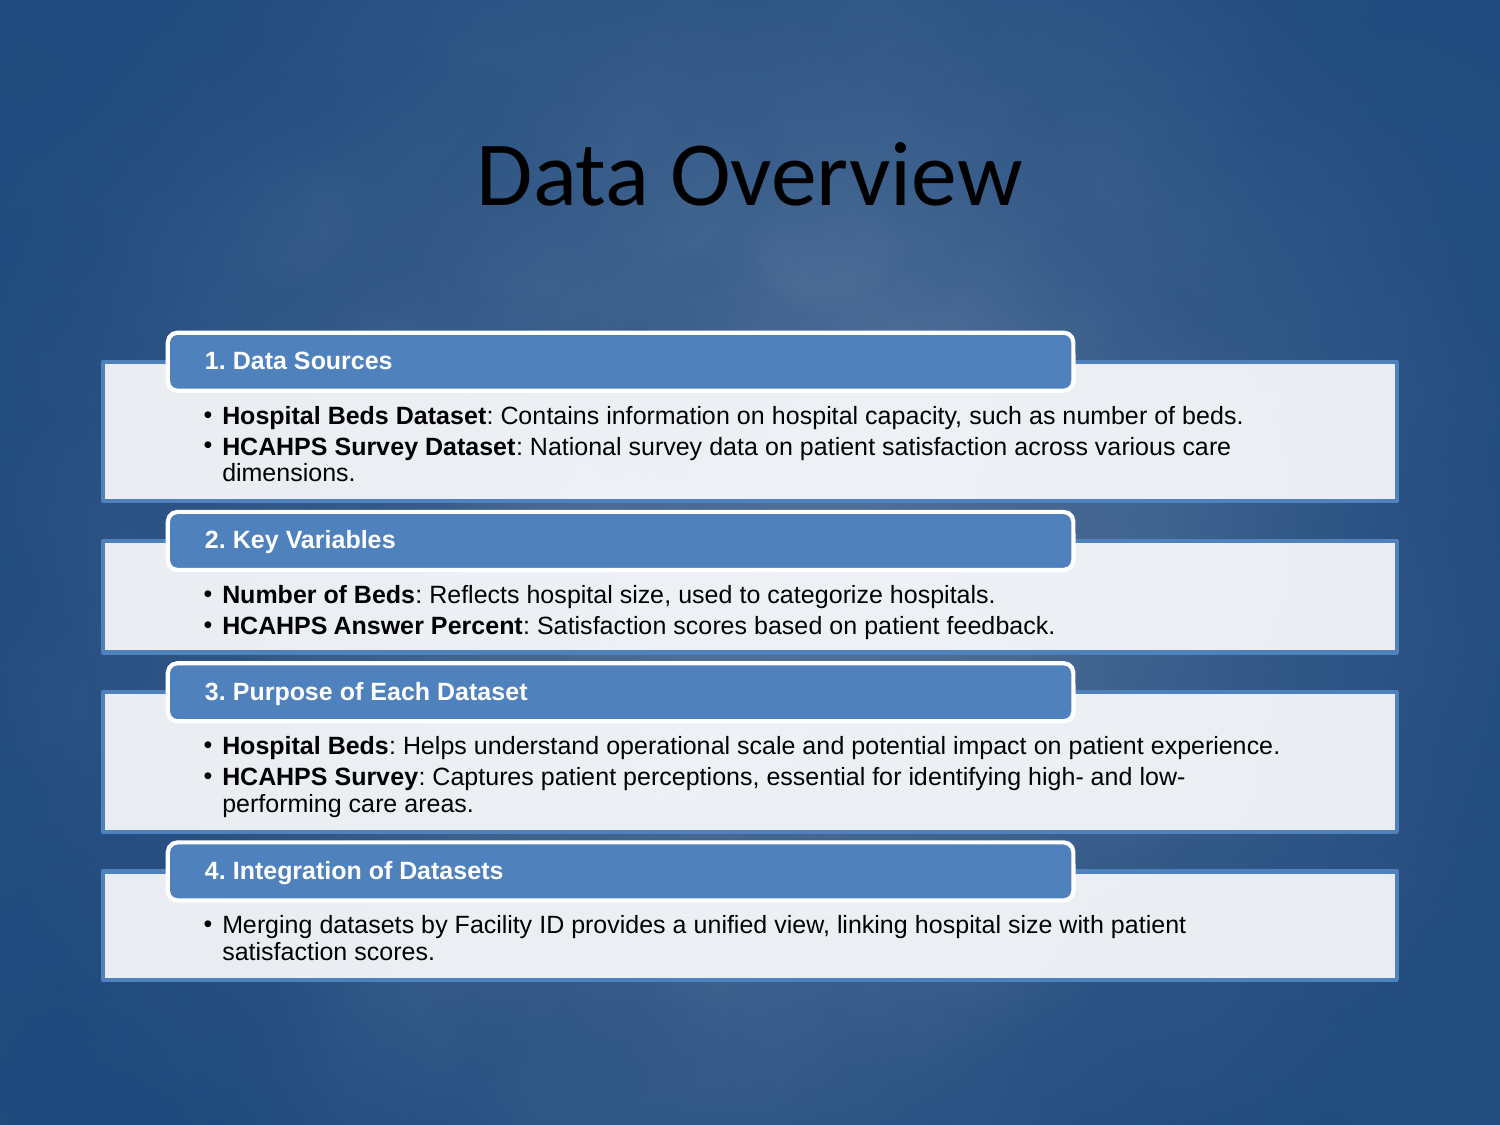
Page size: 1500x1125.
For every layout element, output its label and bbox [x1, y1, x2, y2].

text_box [102, 332, 1398, 981]
picture [0, 0, 1500, 1125]
